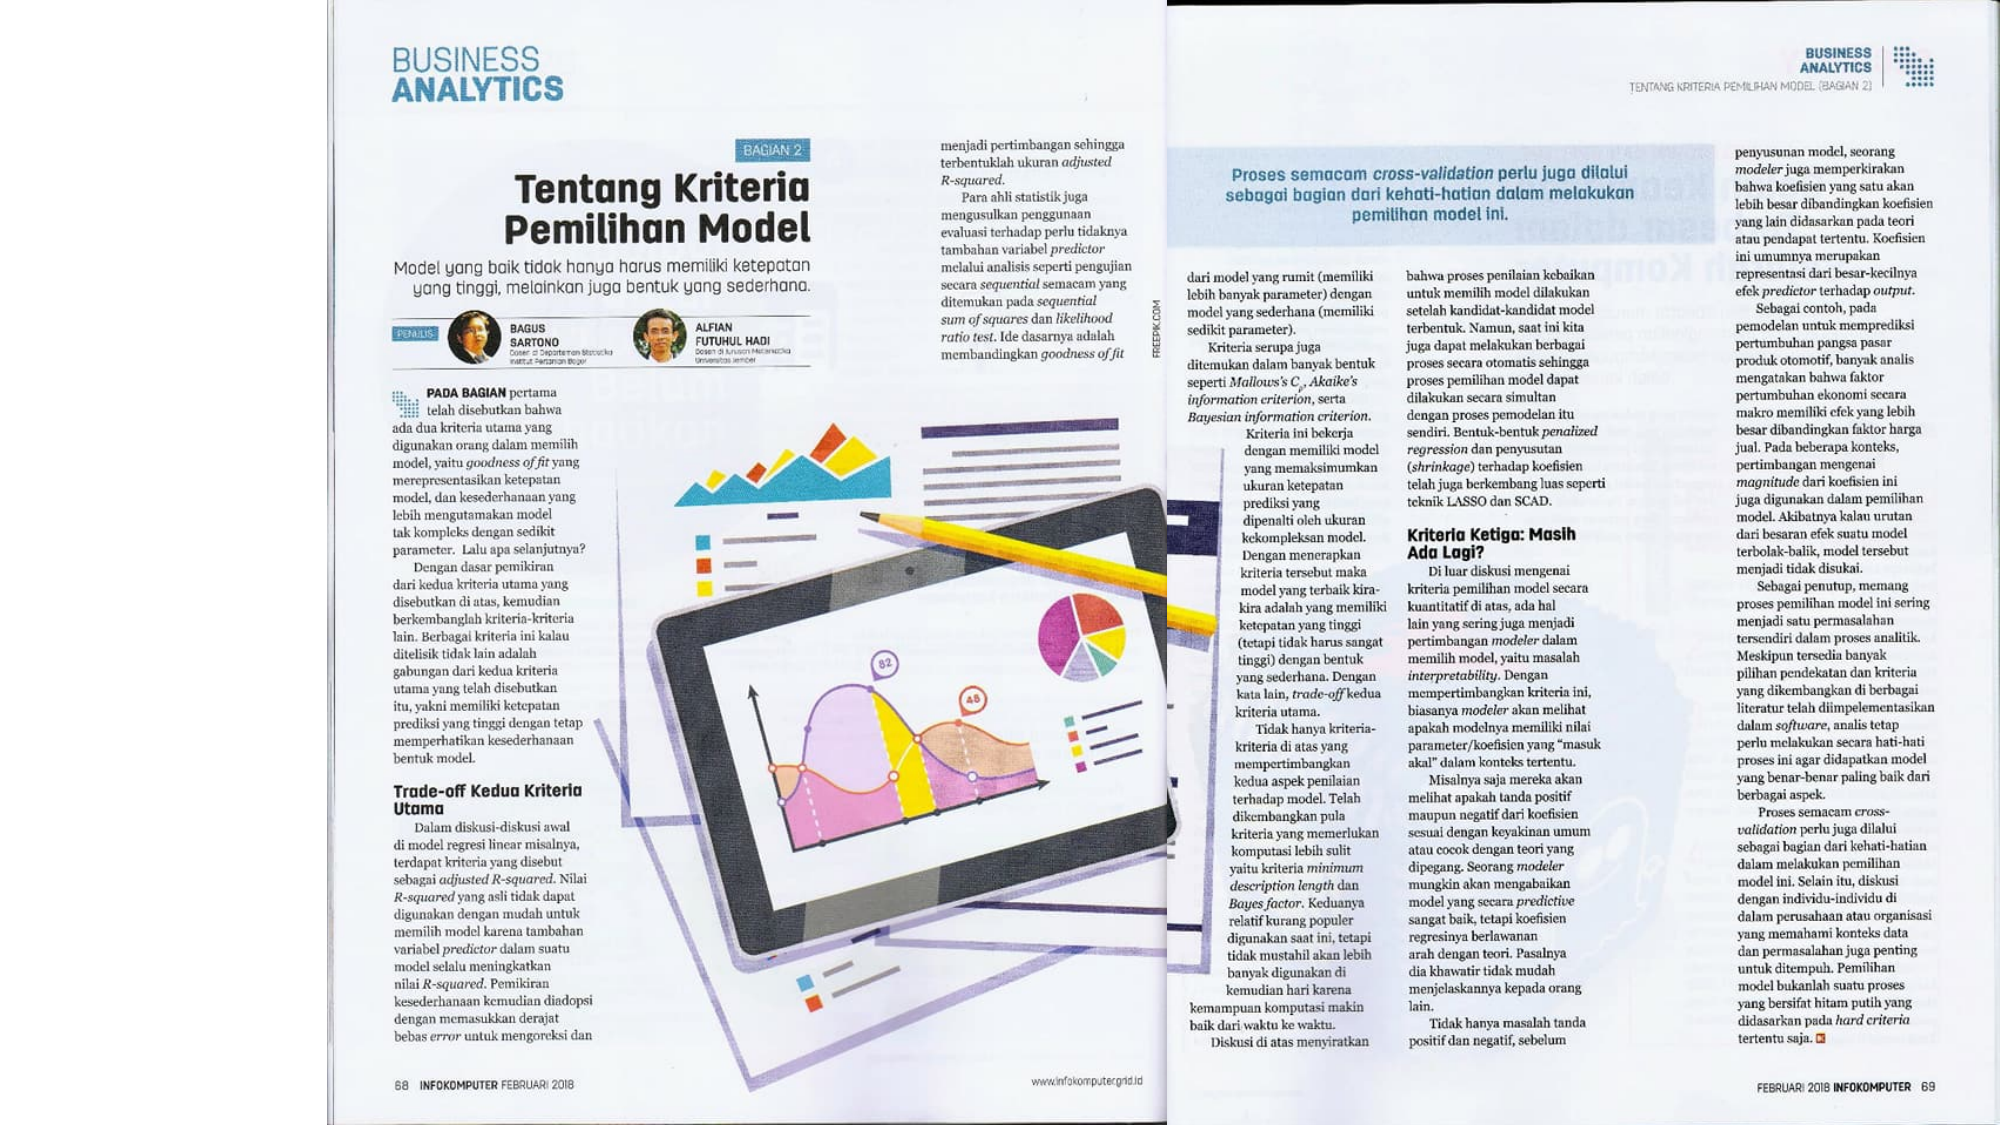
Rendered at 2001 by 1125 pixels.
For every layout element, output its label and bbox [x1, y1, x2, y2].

picture [327, 0, 2000, 1125]
